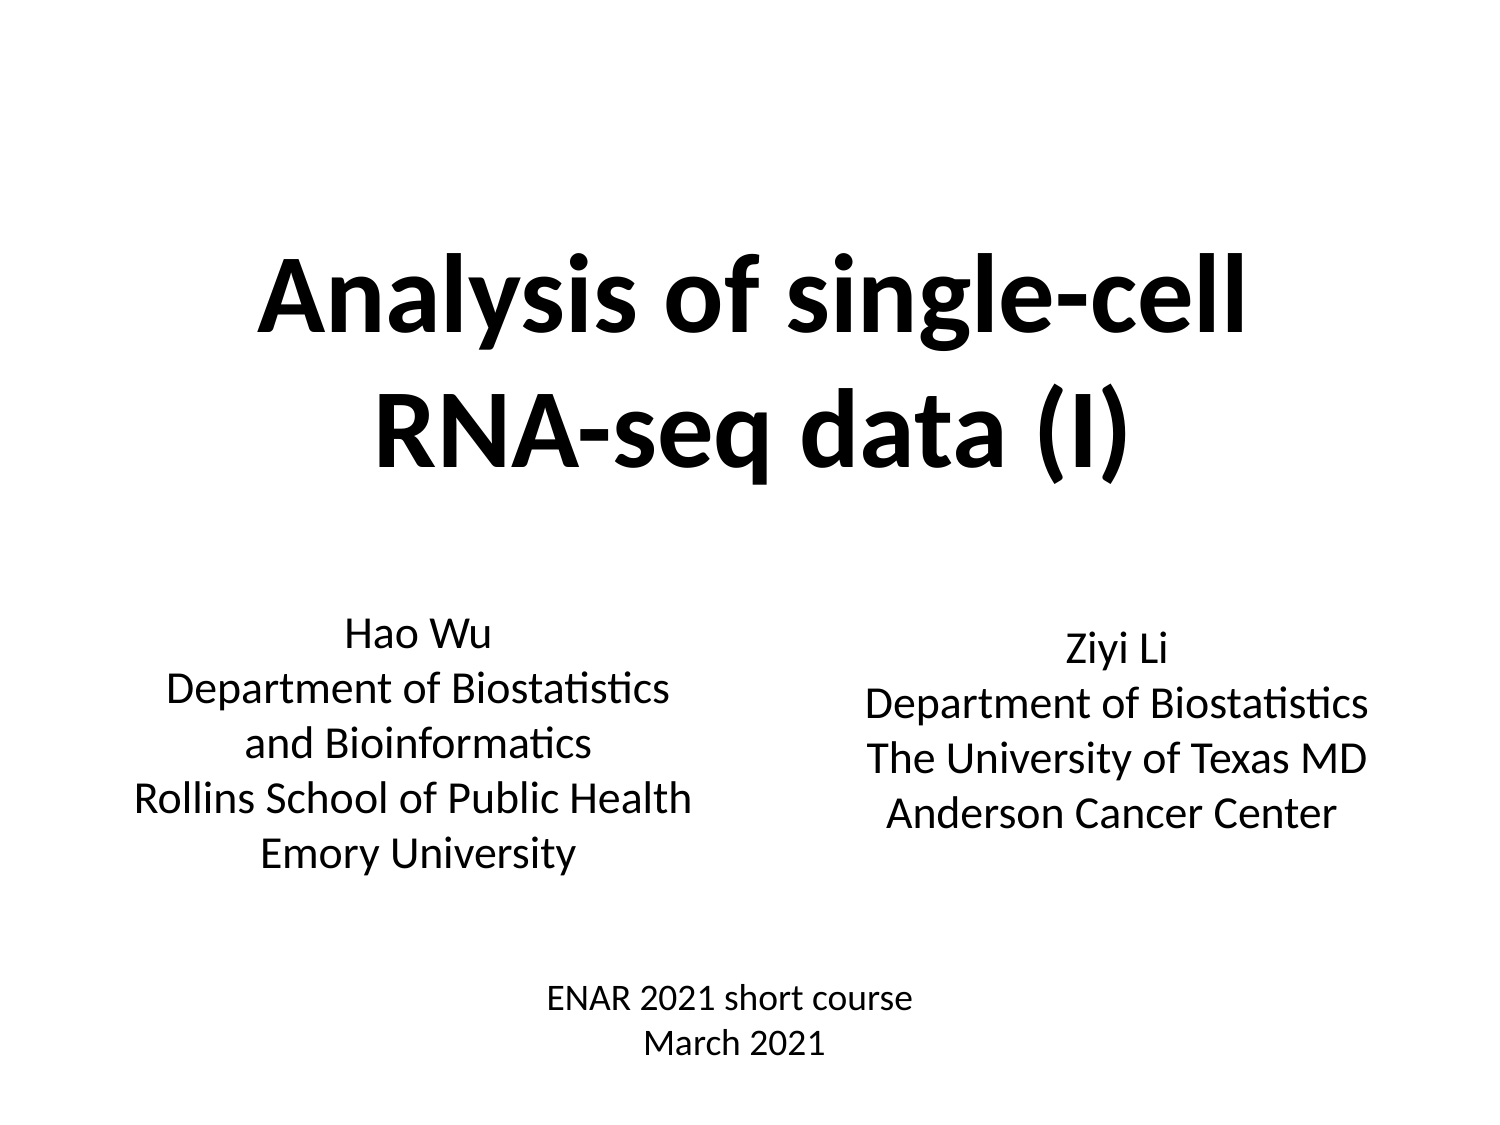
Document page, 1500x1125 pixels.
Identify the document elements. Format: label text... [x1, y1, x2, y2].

text_box Hao Wu Department of Biostatistics and Bioinformatics Rollins School of Public Health Emory University [116, 595, 721, 940]
text_box ENAR 2021 short course March 2021 [359, 965, 1110, 1071]
text_box Ziyi Li Department of Biostatistics The University of Texas MD Anderson Cancer Center [812, 610, 1423, 846]
title Analysis of single-cell RNA-seq data (I) [116, 189, 1392, 520]
